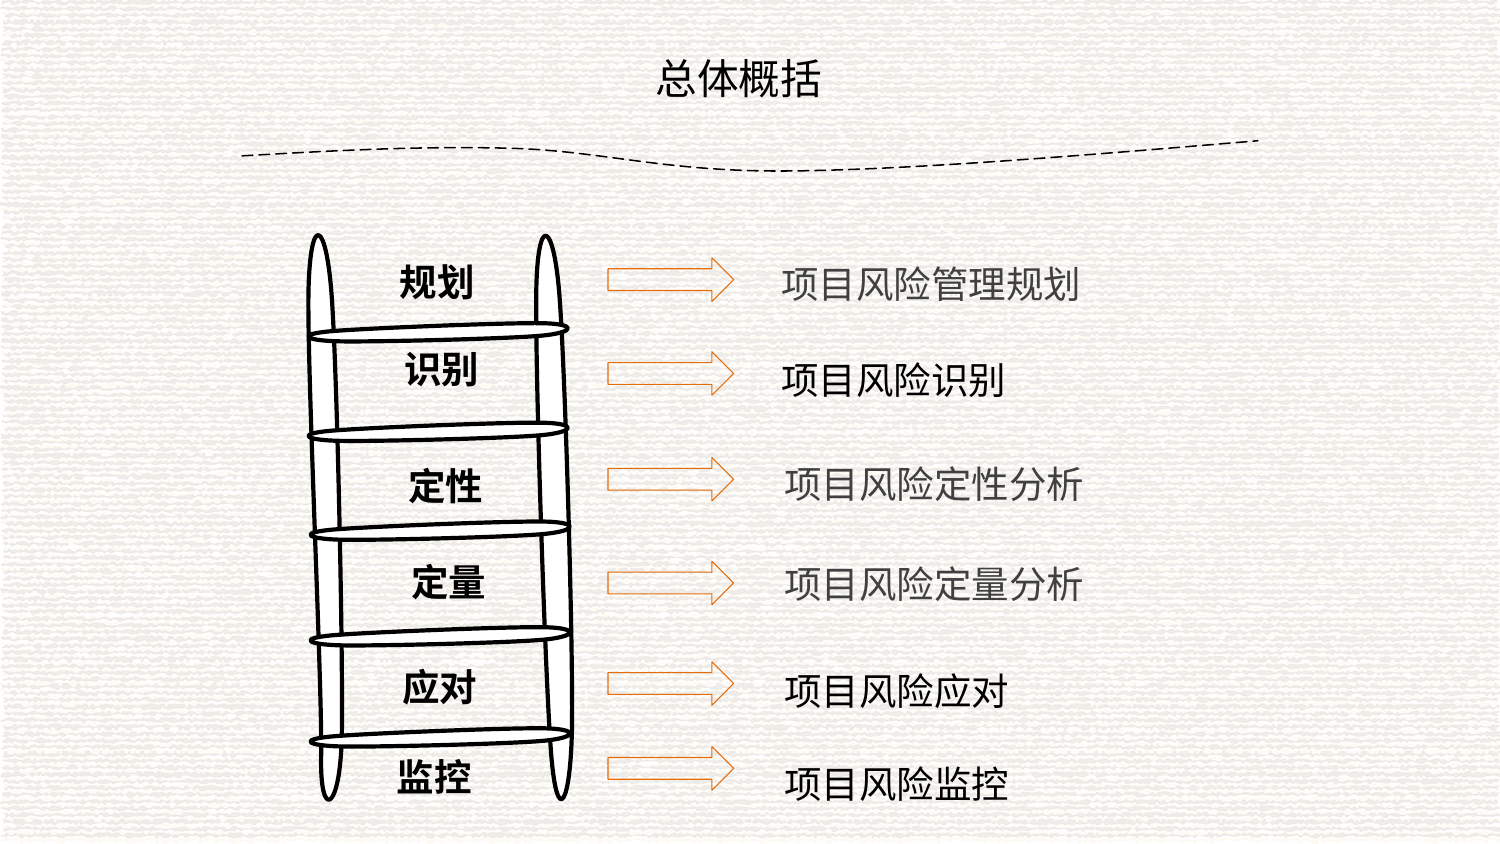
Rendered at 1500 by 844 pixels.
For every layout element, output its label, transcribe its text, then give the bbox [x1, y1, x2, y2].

text_box 项目风险定量分析 [769, 530, 1270, 613]
text_box 项目风险识别 [766, 327, 1267, 410]
text_box 项目风险管理规划 [766, 231, 1267, 314]
text_box [605, 455, 736, 503]
text_box 项目风险监控 [769, 731, 1270, 814]
text_box [605, 744, 736, 793]
text_box [605, 349, 736, 398]
text_box [605, 659, 736, 708]
text_box [605, 255, 736, 304]
text_box [605, 559, 736, 607]
picture [0, 0, 1500, 844]
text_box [308, 234, 573, 800]
text_box 项目风险应对 [769, 637, 1270, 720]
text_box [241, 44, 1259, 172]
text_box 项目风险定性分析 [769, 431, 1270, 514]
